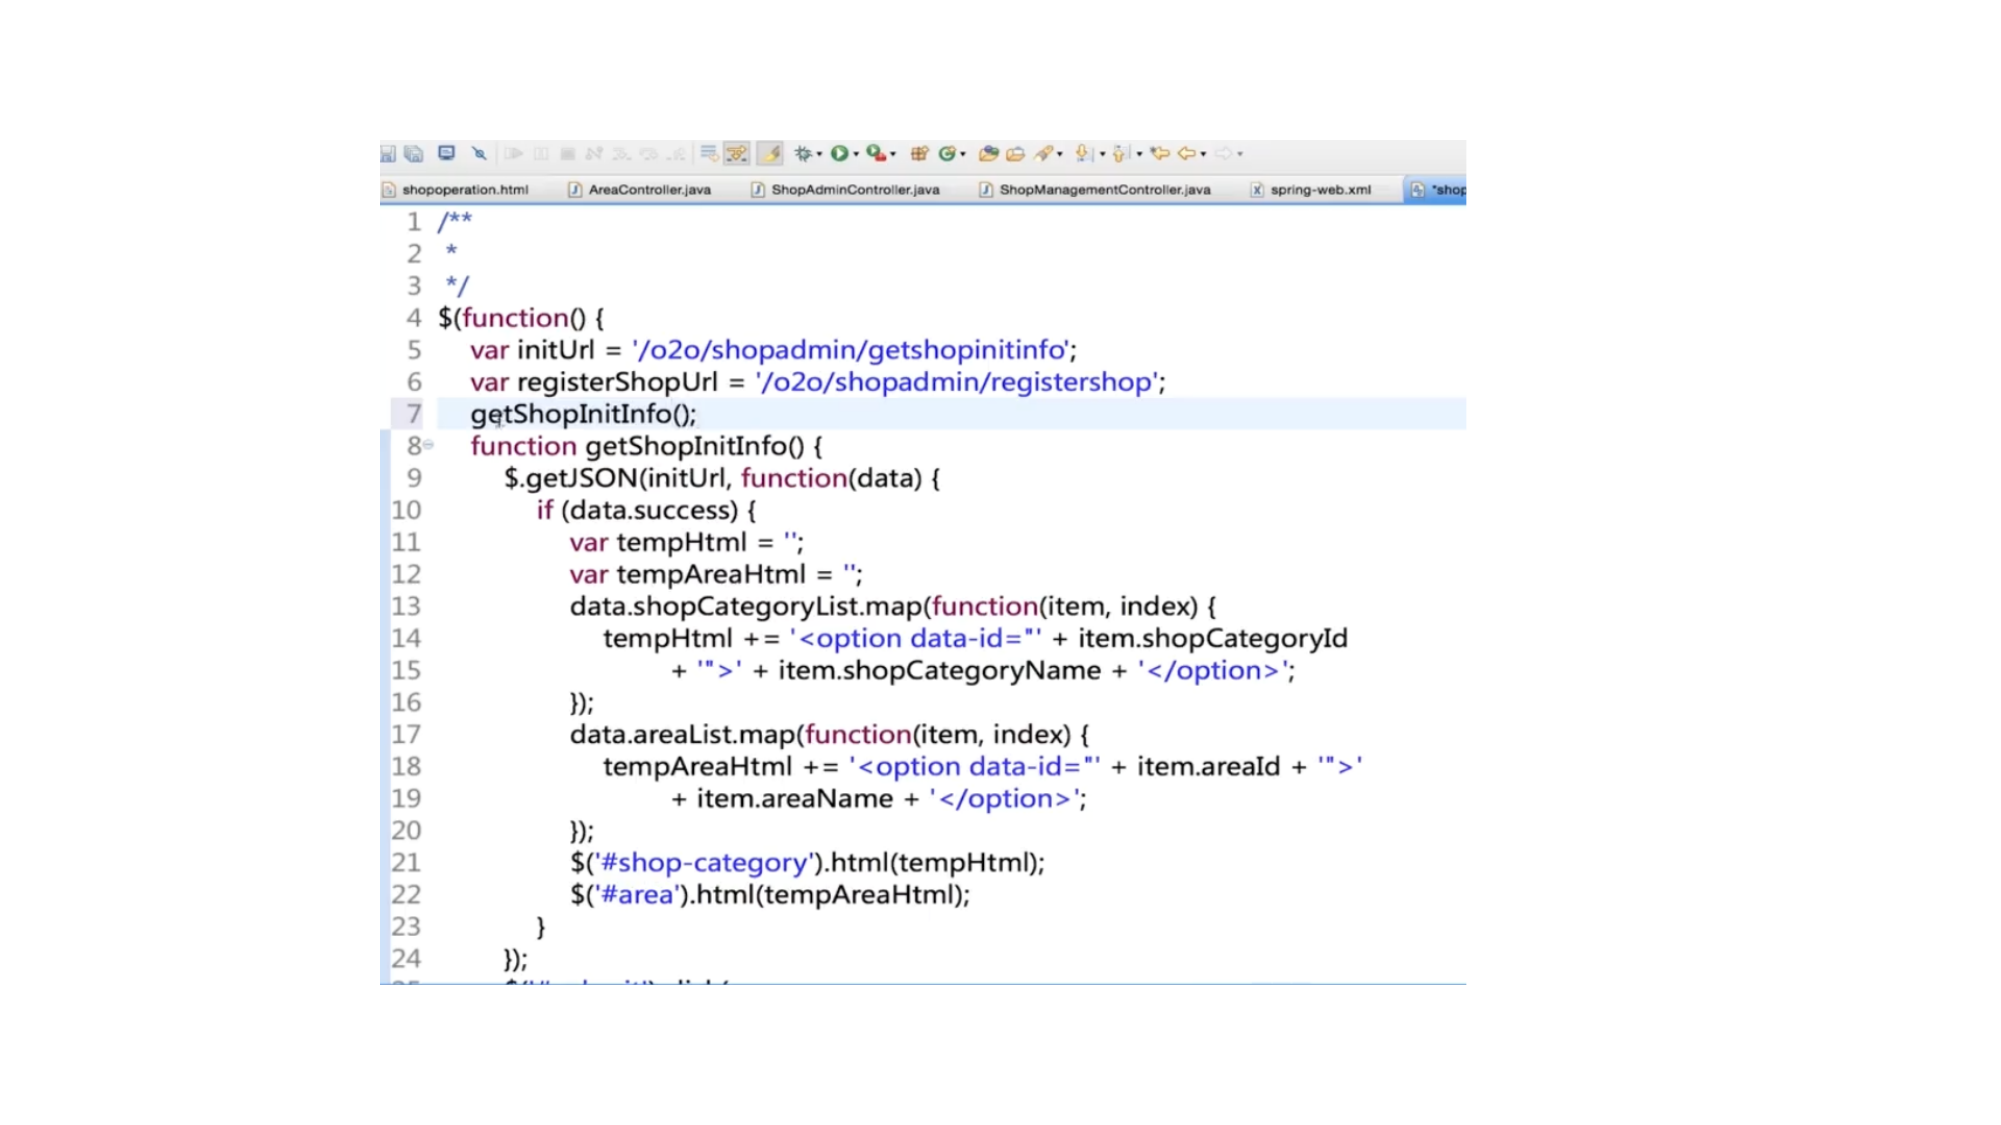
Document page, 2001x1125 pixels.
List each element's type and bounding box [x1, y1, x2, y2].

picture [380, 140, 1467, 985]
